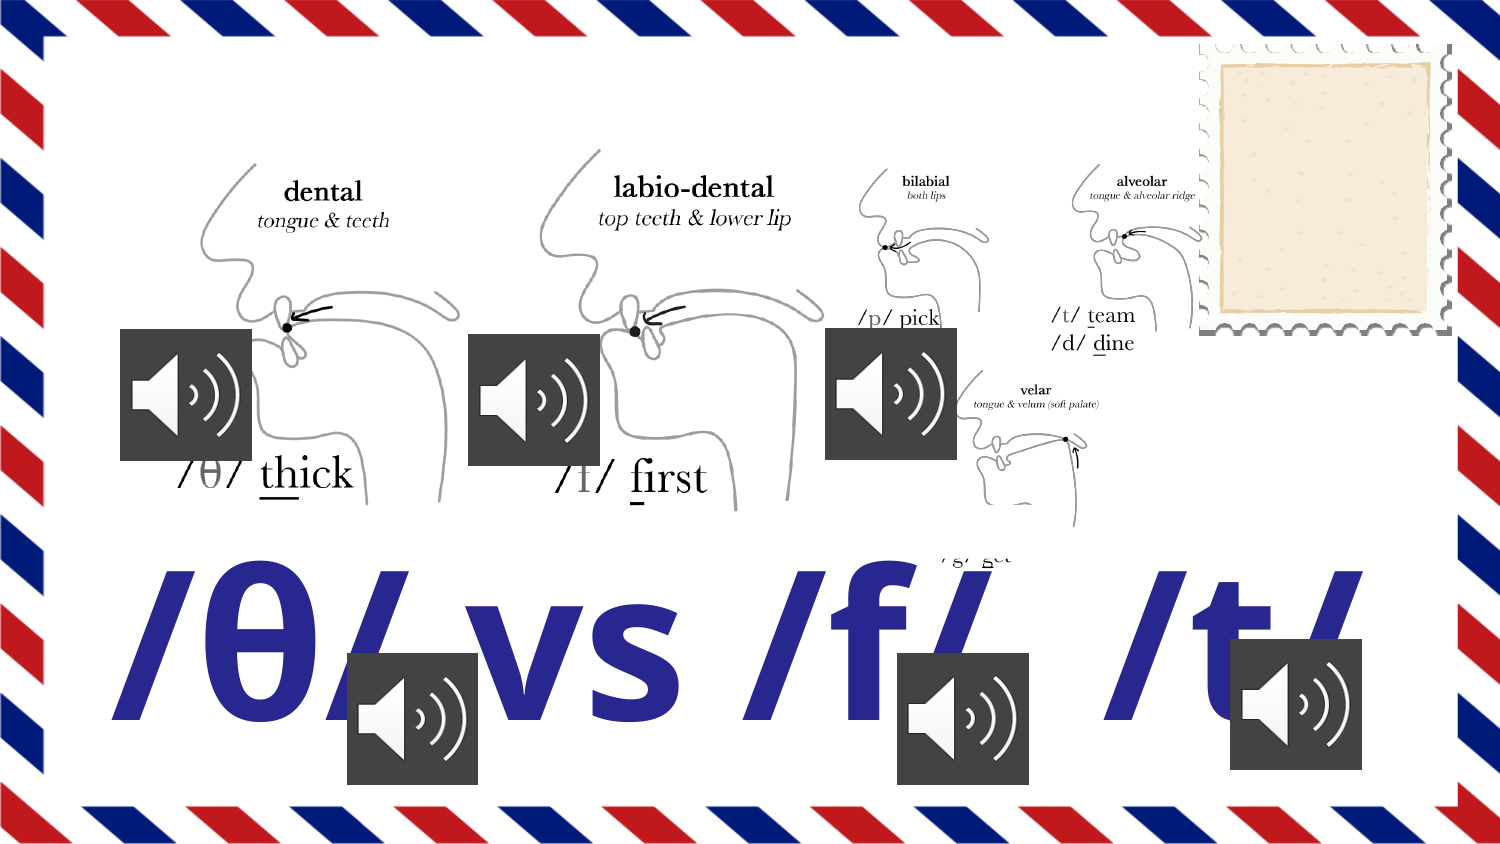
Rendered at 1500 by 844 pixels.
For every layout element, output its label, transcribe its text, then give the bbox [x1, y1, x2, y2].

text_box /θ/ vs /f/ /t/ [98, 300, 1500, 844]
picture [1229, 637, 1363, 772]
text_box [824, 164, 1235, 576]
picture [0, 0, 1500, 844]
picture [896, 651, 1030, 786]
picture [345, 652, 479, 786]
